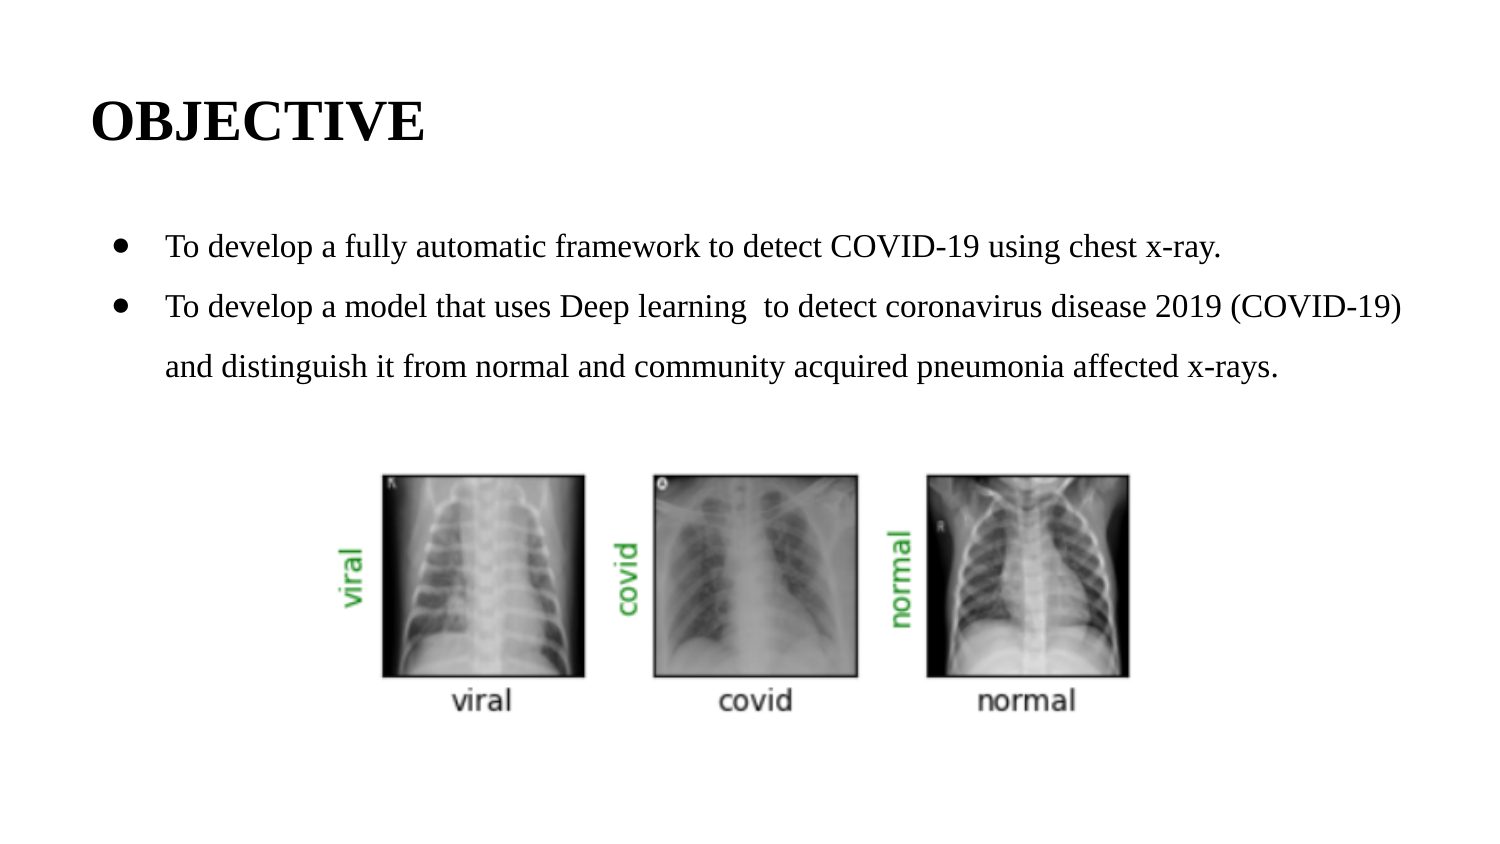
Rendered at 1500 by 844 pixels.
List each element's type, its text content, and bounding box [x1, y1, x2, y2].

picture [316, 408, 1152, 778]
list To develop a fully automatic framework to detect COVID-19 using chest x-ray. To develop a model that uses Deep learning to detect coronavirus disease 2019 (COVID-19) and distinguish it from normal and community acquired pneumonia affected x-rays. [75, 189, 1425, 750]
title OBJECTIVE [75, 67, 1425, 167]
